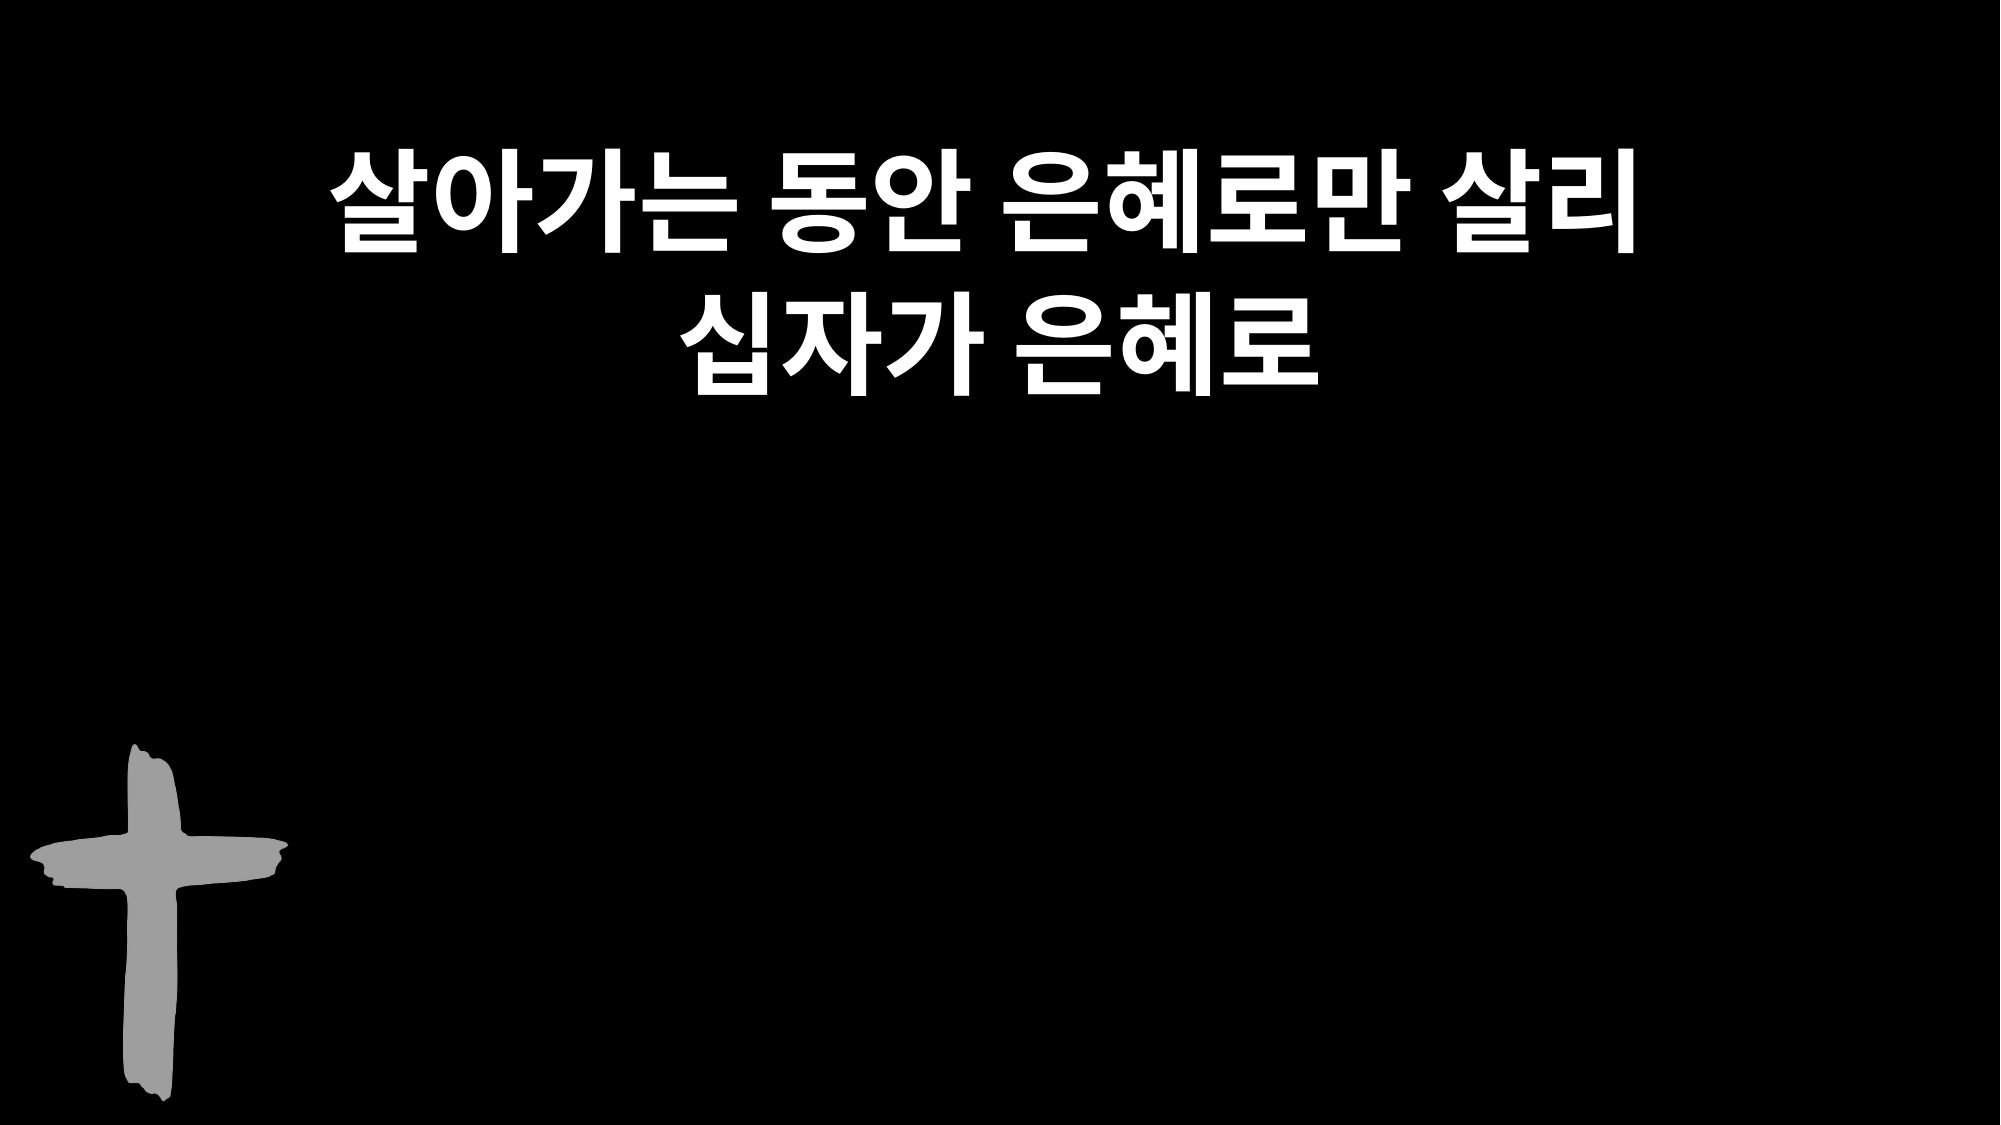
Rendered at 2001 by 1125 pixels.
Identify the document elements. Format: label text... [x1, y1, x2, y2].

picture [29, 743, 289, 1102]
list 살아가는 동안 은혜로만 살리 십자가 은혜로 [0, 139, 2000, 456]
